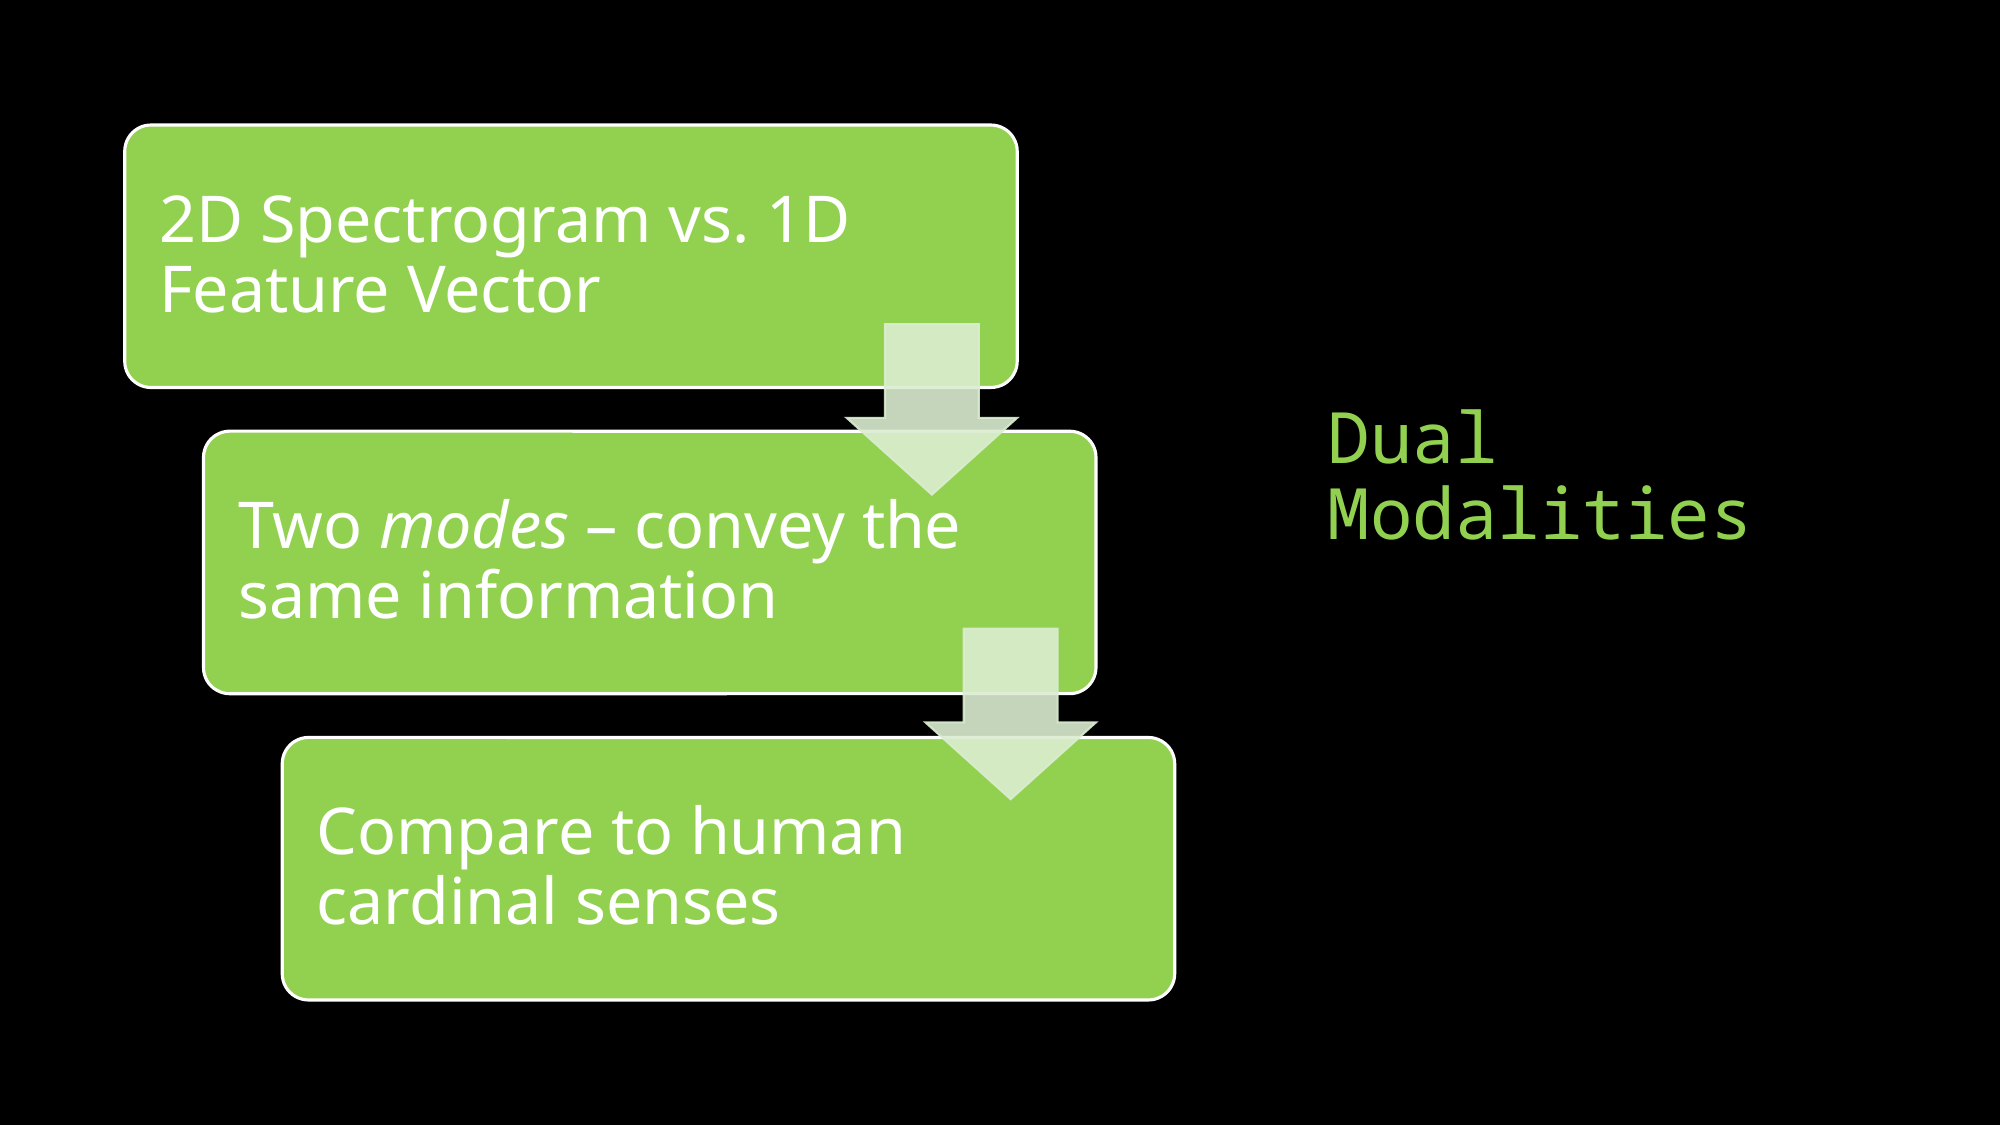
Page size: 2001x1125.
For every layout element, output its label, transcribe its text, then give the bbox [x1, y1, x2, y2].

title Dual Modalities [1312, 262, 1825, 563]
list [124, 124, 1175, 1001]
